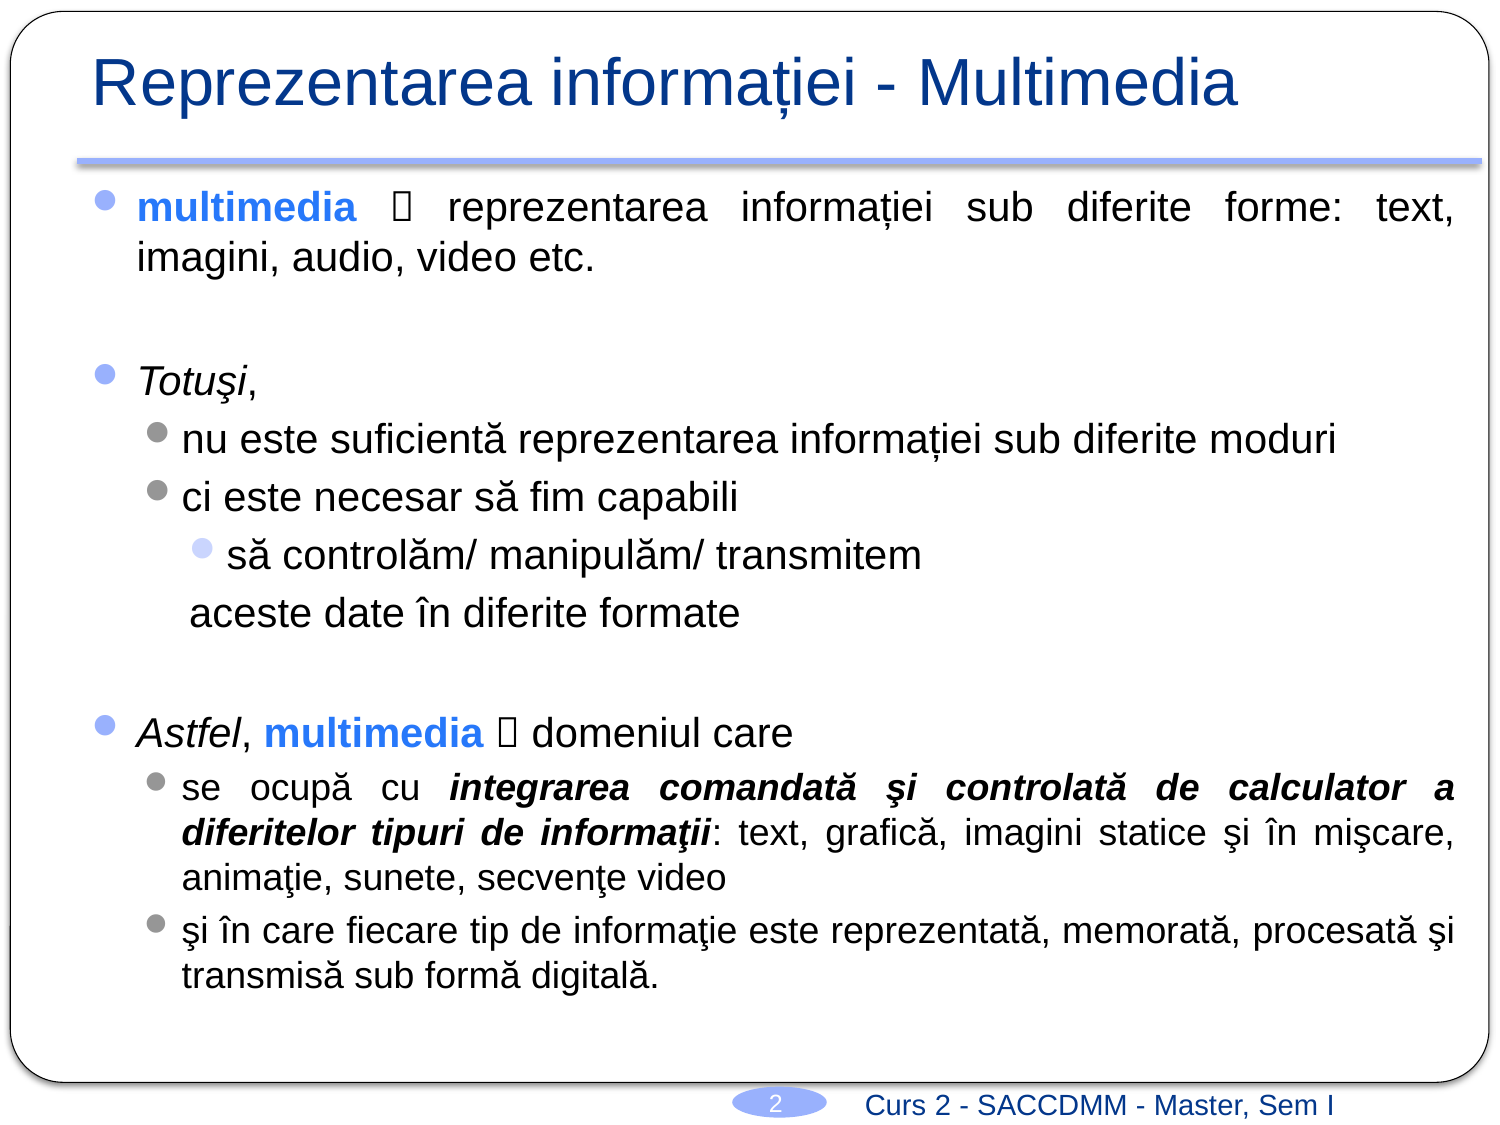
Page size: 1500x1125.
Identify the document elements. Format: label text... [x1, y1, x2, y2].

slide_number 2 [732, 1086, 827, 1118]
title Reprezentarea informației - Multimedia [76, 31, 1483, 171]
list multimedia  reprezentarea informației sub diferite forme: text, imagini, audio, video etc. Totuşi, nu este suficientă reprezentarea informației sub diferite moduri ci este necesar să fim capabili să controlăm/ manipulăm/ transmitem aceste date în diferite formate Astfel, multimedia  domeniul care se ocupă cu integrarea comandată şi controlată de calculator a diferitelor tipuri de informaţii: text, grafică, imagini statice şi în mişcare, animaţie, sunete, secvenţe video şi în care fiecare tip de informaţie este reprezentată, memorată, procesată şi transmisă sub formă digitală. [76, 172, 1471, 1059]
footer Curs 2 - SACCDMM - Master, Sem I [849, 1066, 1500, 1125]
